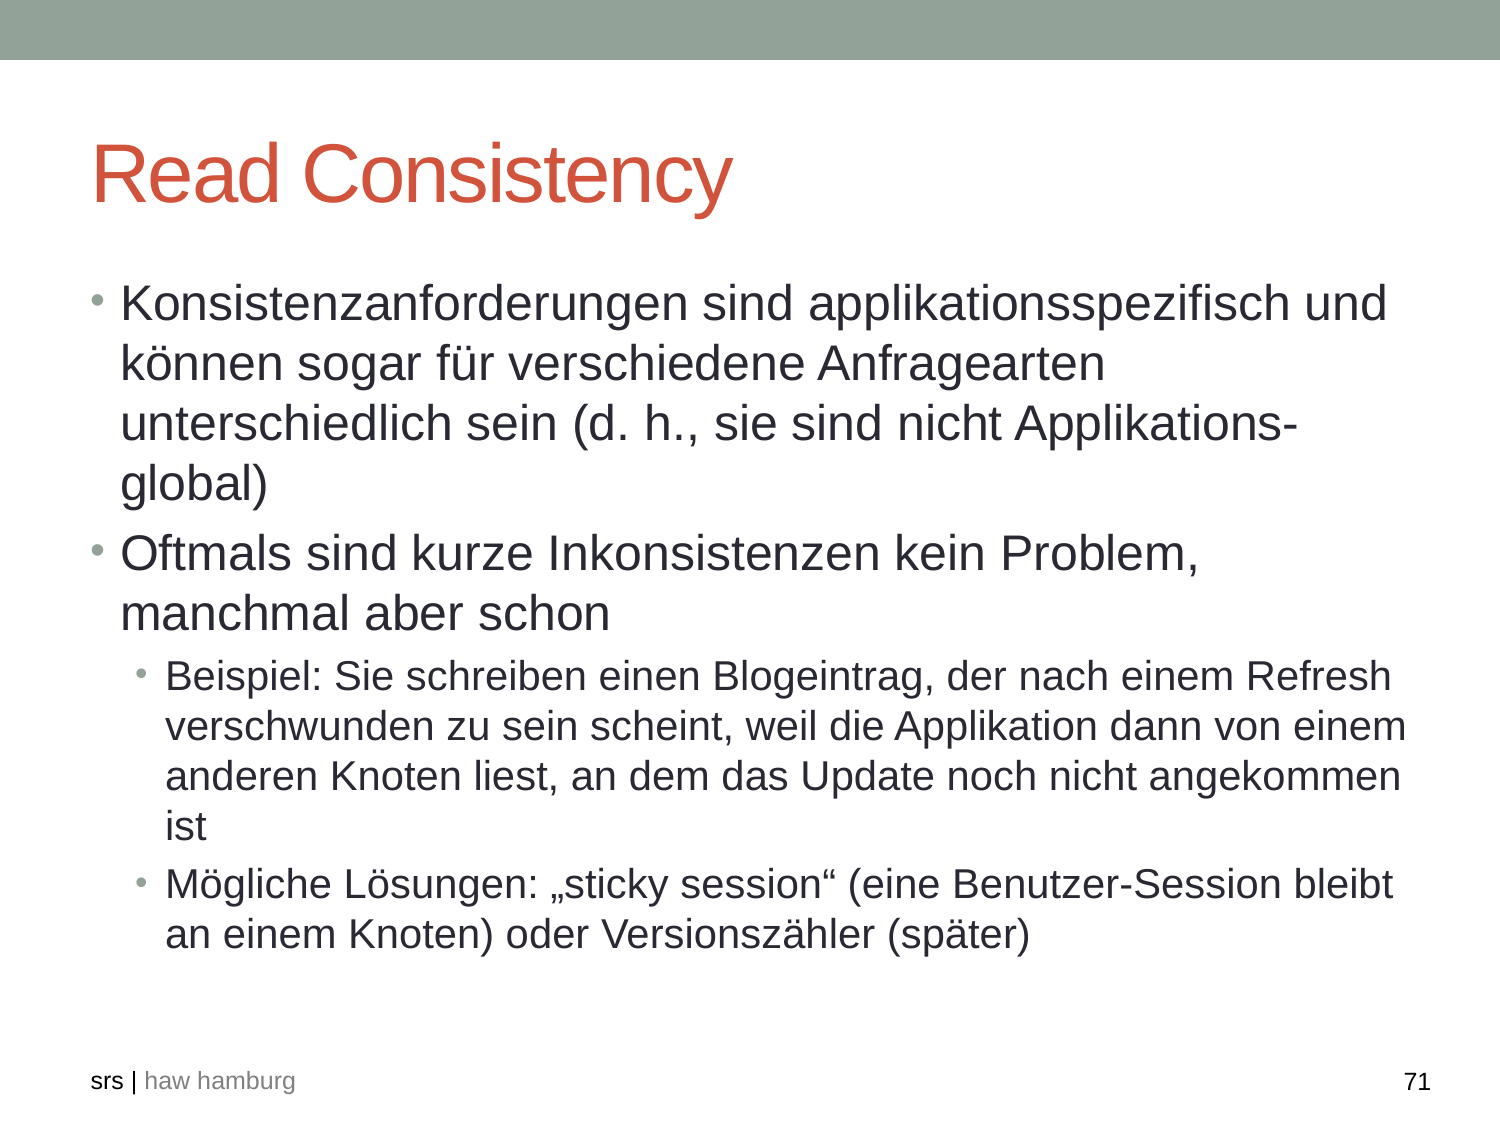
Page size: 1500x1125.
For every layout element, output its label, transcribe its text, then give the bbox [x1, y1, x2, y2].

list Konsistenzanforderungen sind applikationsspezifisch und können sogar für verschiedene Anfragearten unterschiedlich sein (d. h., sie sind nicht Applikations-global) Oftmals sind kurze Inkonsistenzen kein Problem, manchmal aber schon Beispiel: Sie schreiben einen Blogeintrag, der nach einem Refresh verschwunden zu sein scheint, weil die Applikation dann von einem anderen Knoten liest, an dem das Update noch nicht angekommen ist Mögliche Lösungen: „sticky session“ (eine Benutzer-Session bleibt an einem Knoten) oder Versionszähler (später) [75, 262, 1425, 1063]
title Read Consistency [75, 87, 1425, 250]
